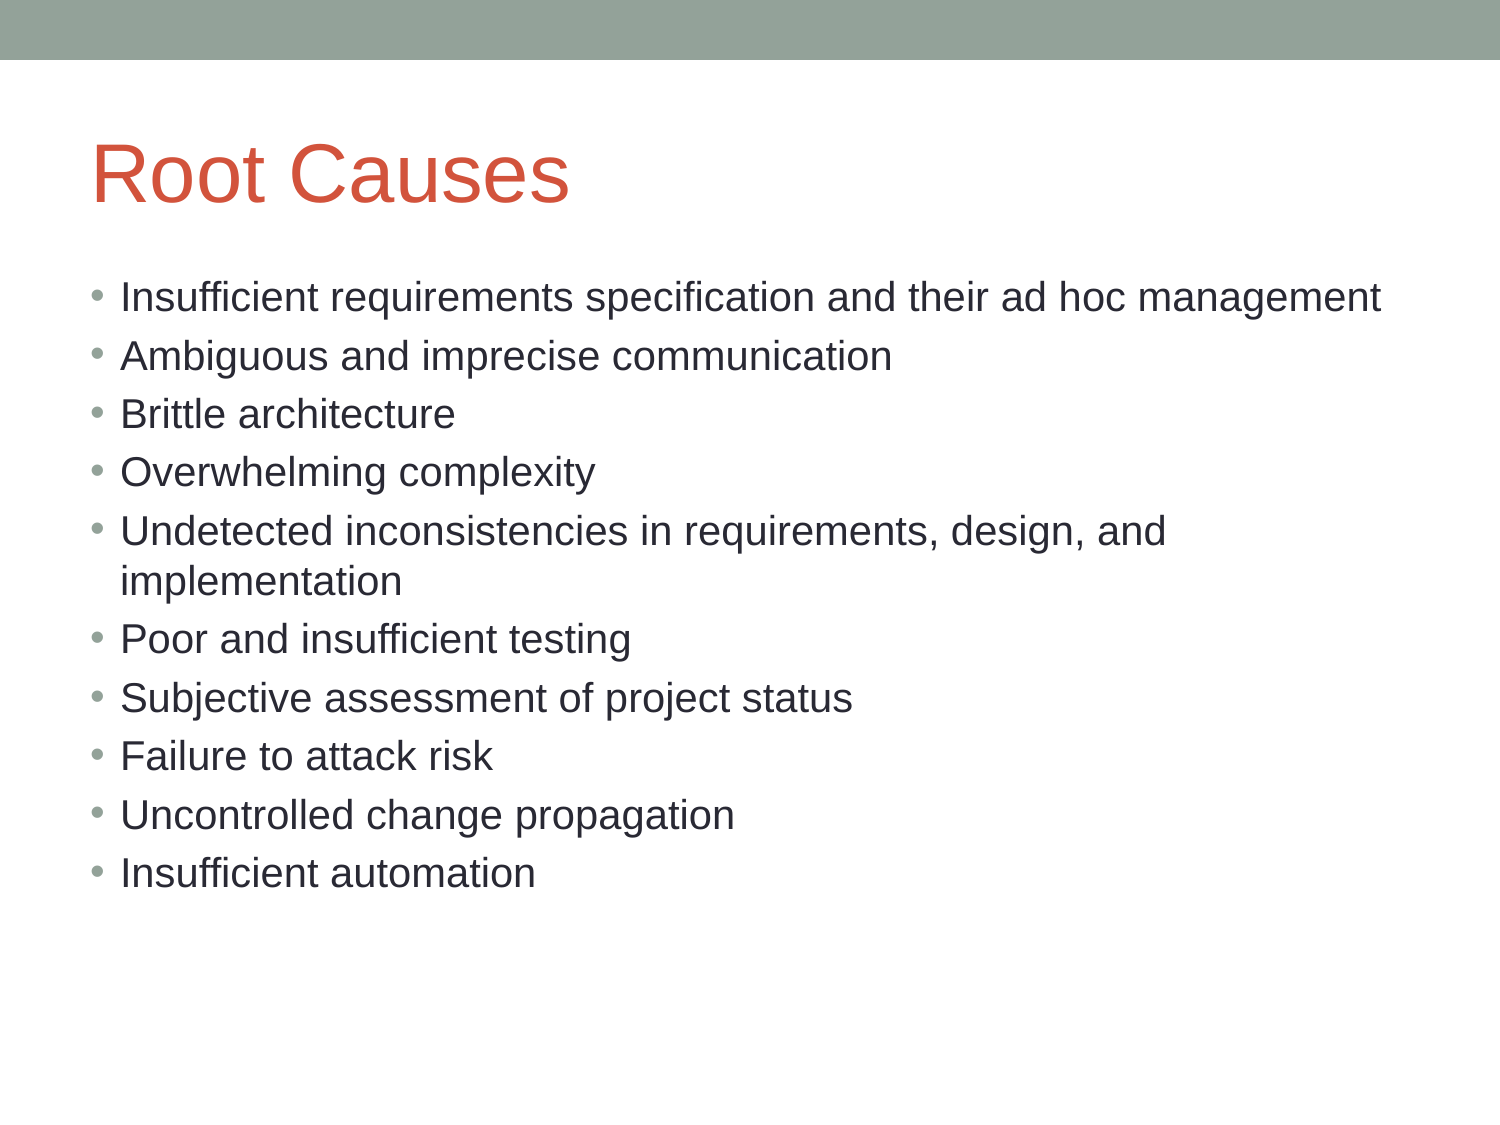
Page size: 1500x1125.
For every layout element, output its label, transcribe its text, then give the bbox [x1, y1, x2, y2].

title Root Causes [75, 87, 1425, 250]
list Insufficient requirements specification and their ad hoc management Ambiguous and imprecise communication Brittle architecture Overwhelming complexity Undetected inconsistencies in requirements, design, and implementation Poor and insufficient testing Subjective assessment of project status Failure to attack risk Uncontrolled change propagation Insufficient automation [75, 262, 1425, 1063]
